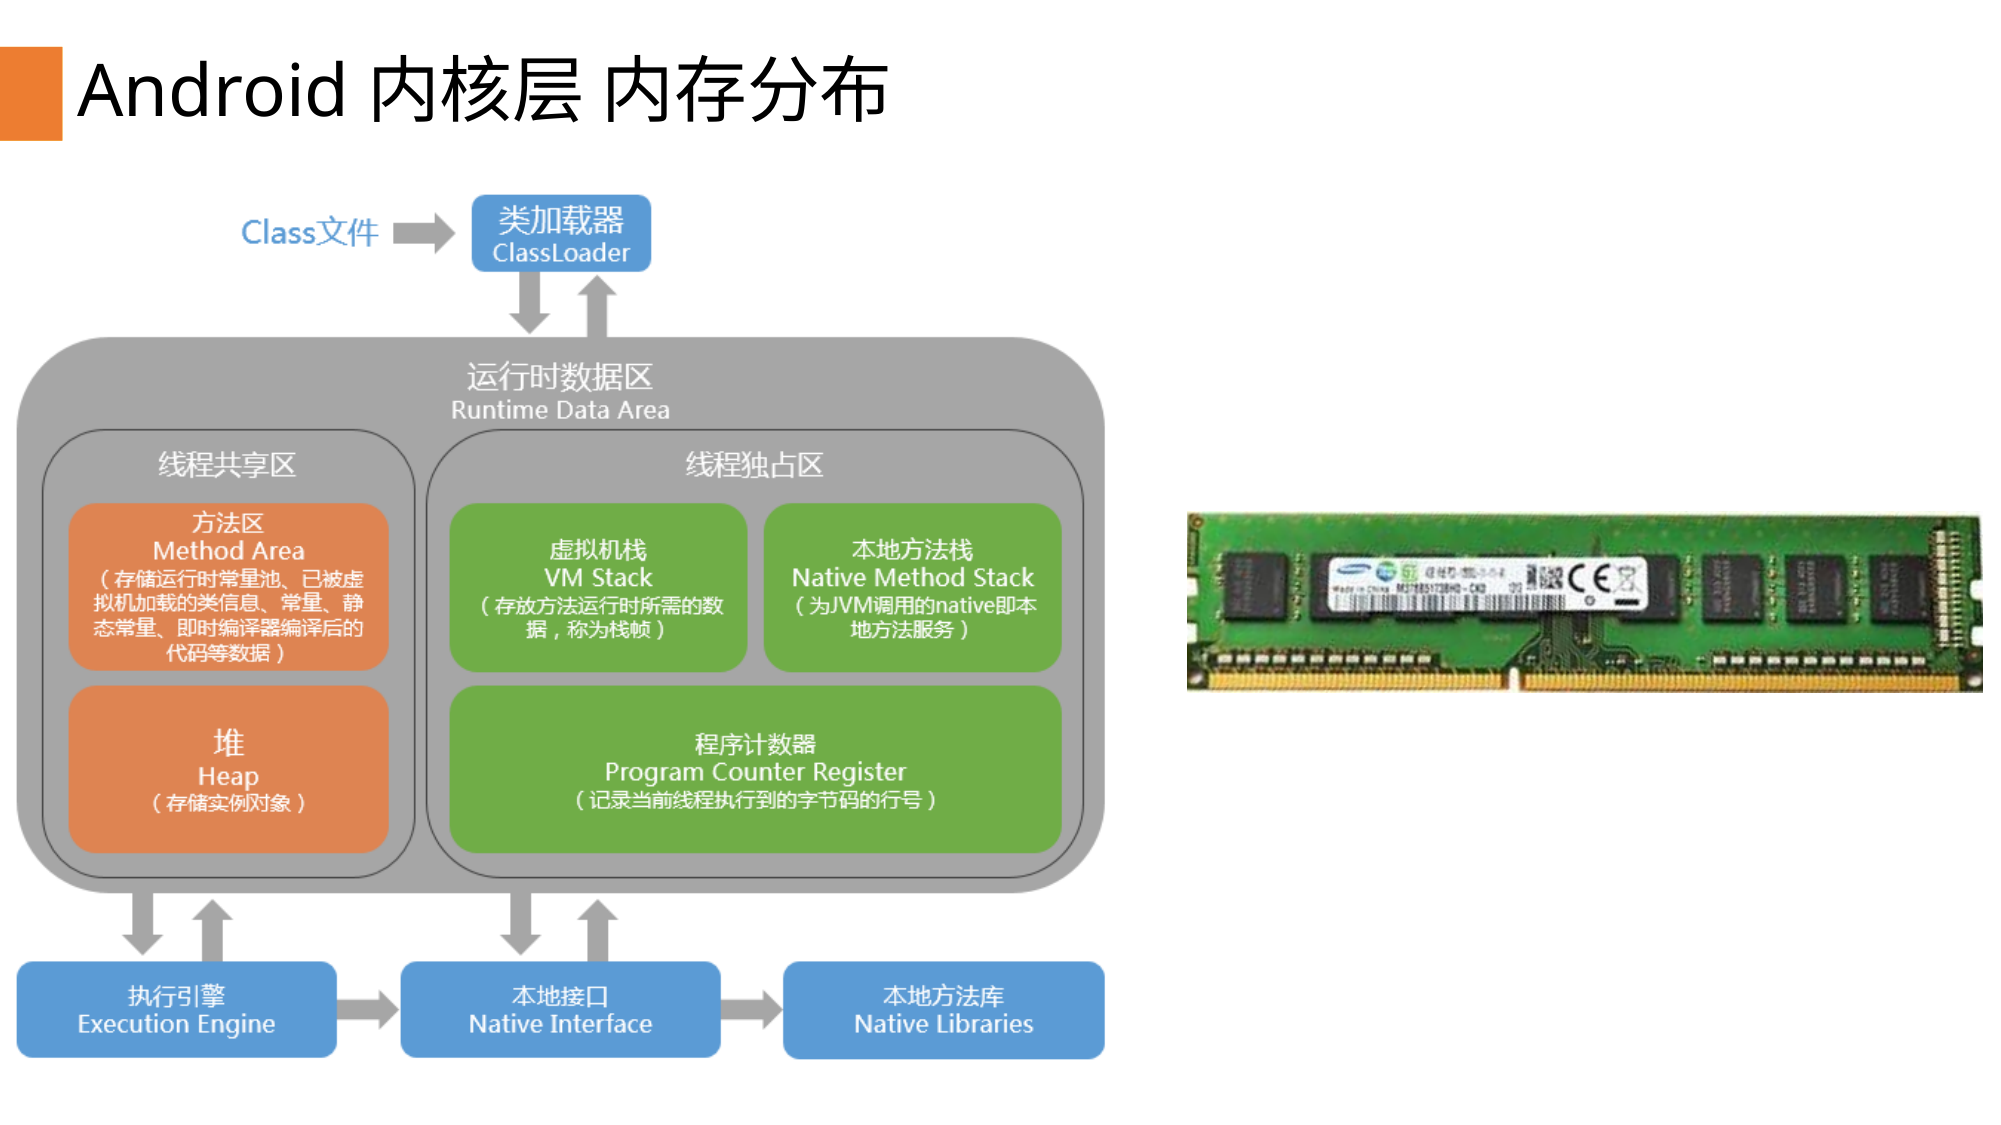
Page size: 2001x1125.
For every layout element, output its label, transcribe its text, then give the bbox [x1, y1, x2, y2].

picture [1187, 511, 1983, 693]
picture [14, 192, 1108, 1061]
title Android内核层 内存分布 [62, 45, 1938, 141]
